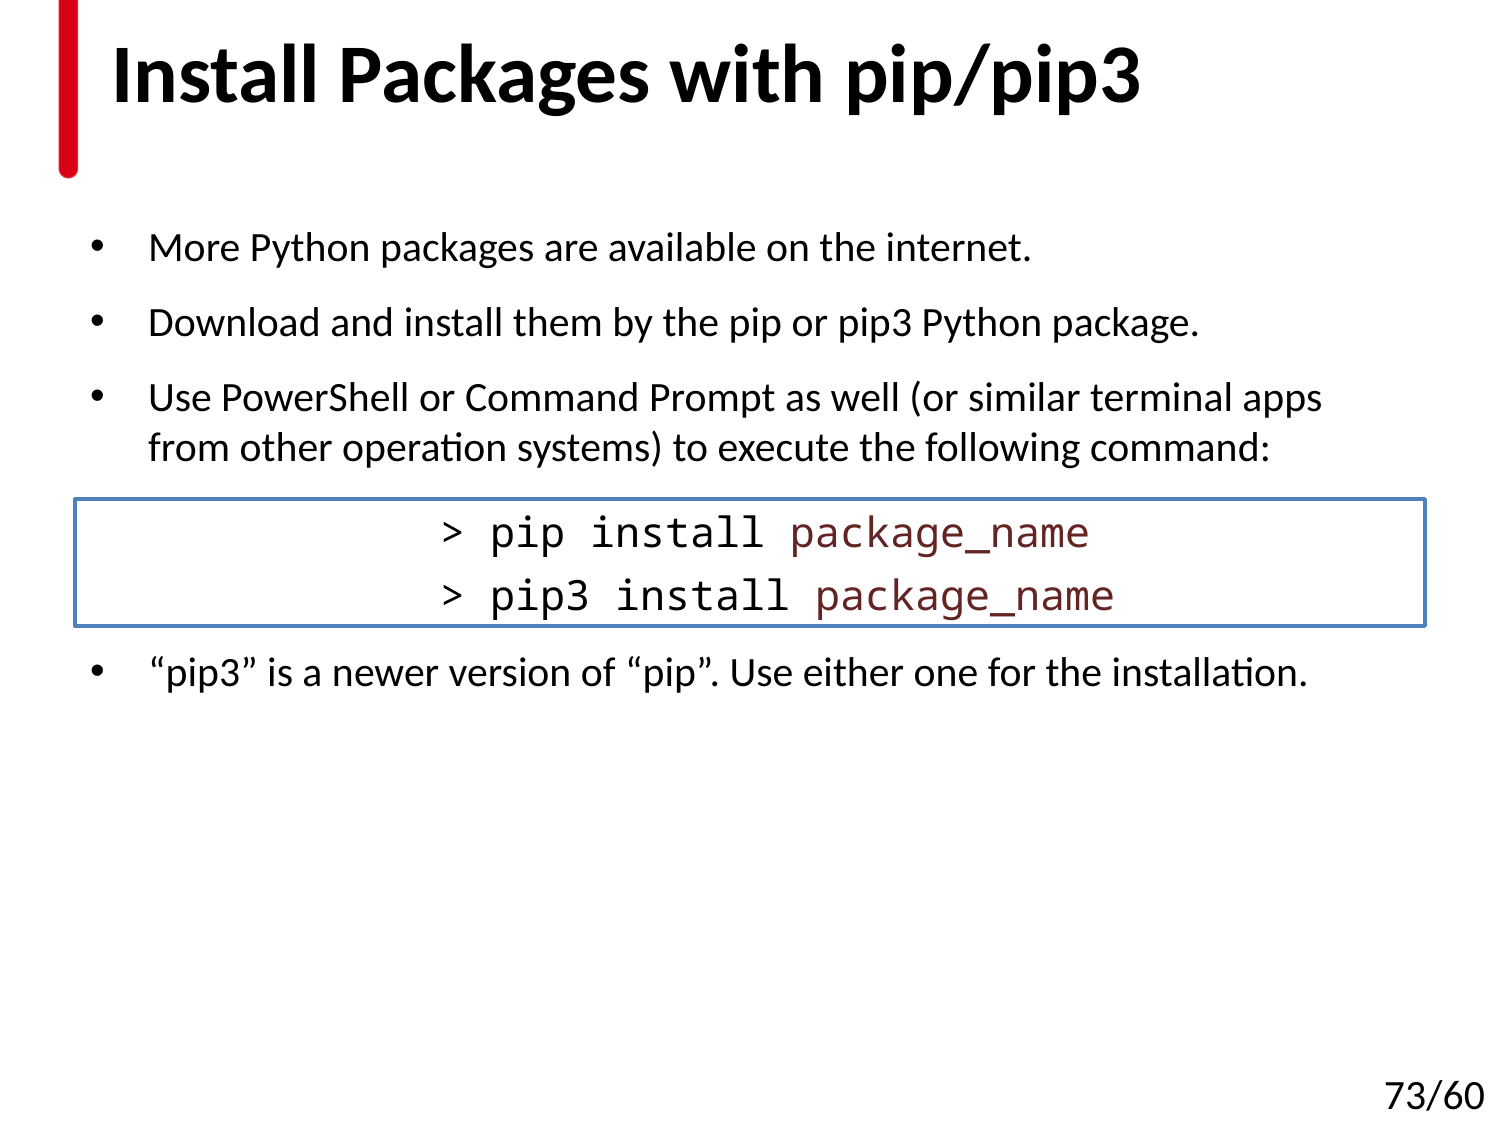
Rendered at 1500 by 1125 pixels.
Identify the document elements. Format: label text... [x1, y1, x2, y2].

picture [57, 0, 81, 200]
list More Python packages are available on the internet. Download and install them by the pip or pip3 Python package. Use PowerShell or Command Prompt as well (or similar terminal apps from other operation systems) to execute the following command: “pip3” is a newer version of “pip”. Use either one for the installation. [75, 212, 1425, 497]
list More Python packages are available on the internet. Download and install them by the pip or pip3 Python package. Use PowerShell or Command Prompt as well (or similar terminal apps from other operation systems) to execute the following command: “pip3” is a newer version of “pip”. Use either one for the installation. [75, 628, 1425, 978]
text_box > pip install package_name > pip3 install package_name [73, 497, 1427, 628]
title Install Packages with pip/pip3 [96, 0, 1425, 138]
